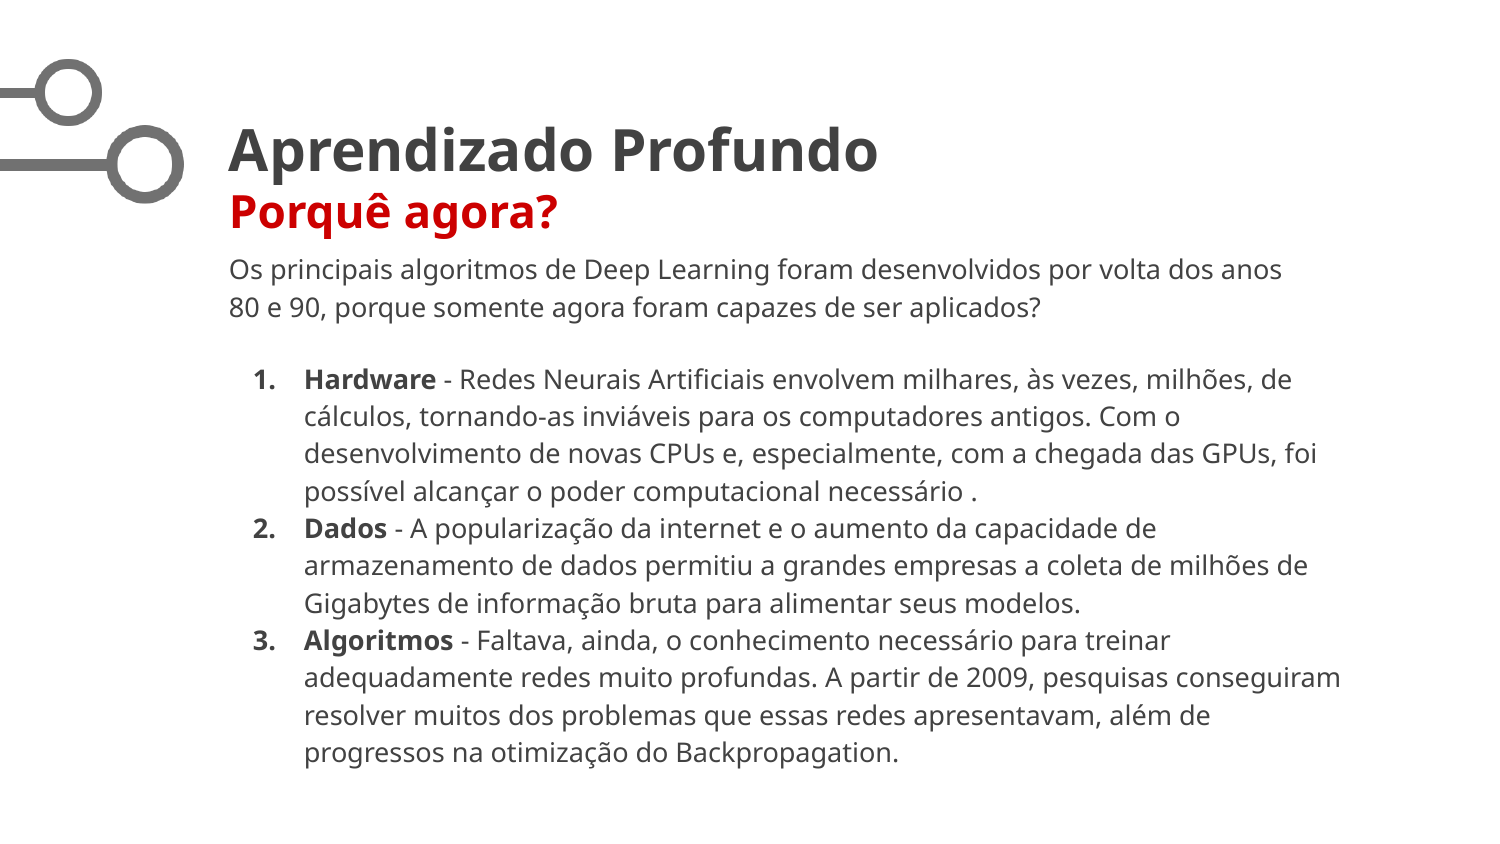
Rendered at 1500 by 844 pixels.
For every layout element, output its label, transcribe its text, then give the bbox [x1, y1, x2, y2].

list Os principais algoritmos de Deep Learning foram desenvolvidos por volta dos anos 80 e 90, porque somente agora foram capazes de ser aplicados? [213, 263, 1318, 433]
title Aprendizado Profundo Porquê agora? [213, 98, 1368, 263]
list Hardware - Redes Neurais Artificiais envolvem milhares, às vezes, milhões, de cálculos, tornando-as inviáveis para os computadores antigos. Com o desenvolvimento de novas CPUs e, especialmente, com a chegada das GPUs, foi possível alcançar o poder computacional necessário . Dados - A popularização da internet e o aumento da capacidade de armazenamento de dados permitiu a grandes empresas a coleta de milhões de Gigabytes de informação bruta para alimentar seus modelos. Algoritmos - Faltava, ainda, o conhecimento necessário para treinar adequadamente redes muito profundas. A partir de 2009, pesquisas conseguiram resolver muitos dos problemas que essas redes apresentavam, além de progressos na otimização do Backpropagation. [213, 342, 1368, 844]
picture [0, 0, 1146, 635]
